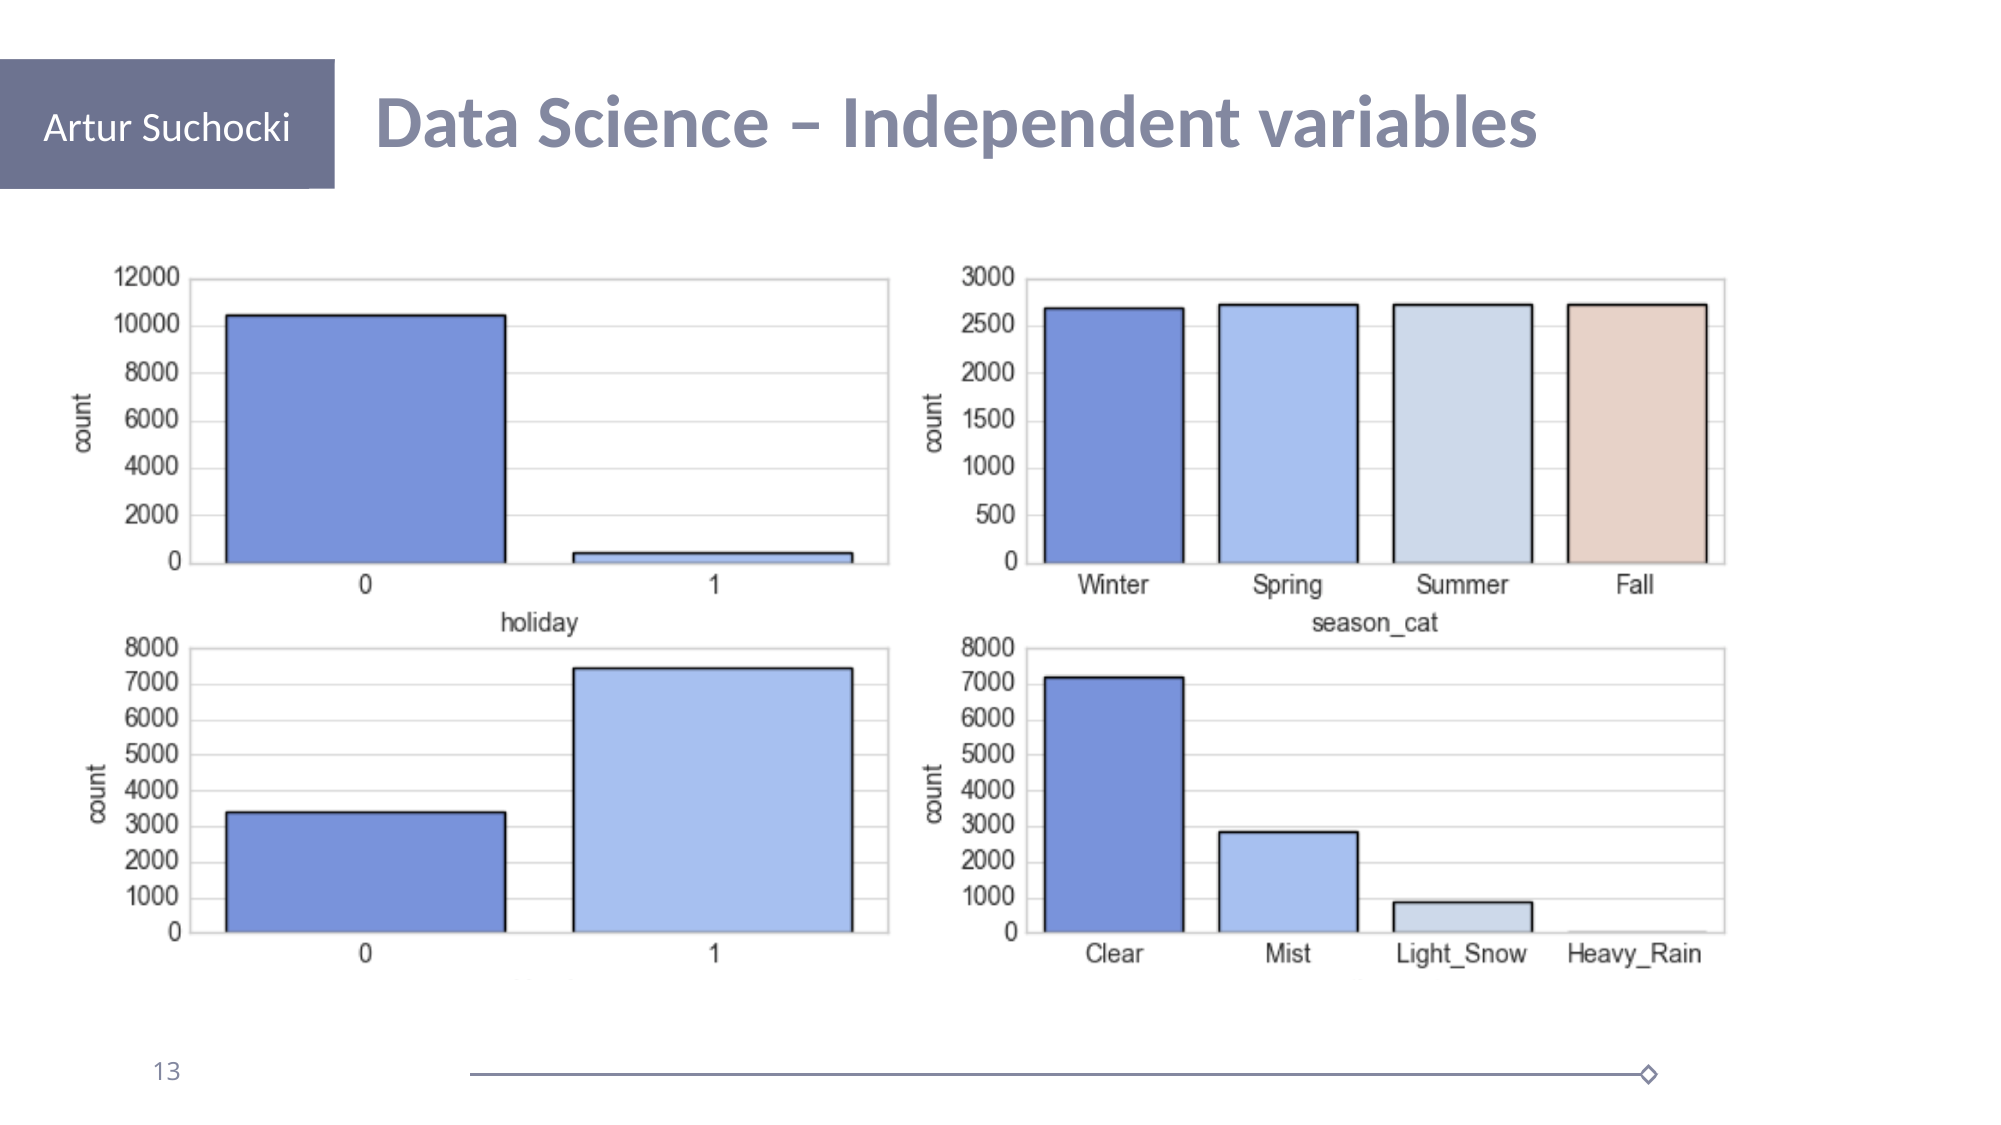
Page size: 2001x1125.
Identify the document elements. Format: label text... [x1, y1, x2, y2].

picture [470, 1063, 1678, 1085]
slide_number 13 [137, 1042, 221, 1103]
picture [50, 234, 1759, 980]
title Data Science – Independent variables [360, 59, 1863, 188]
